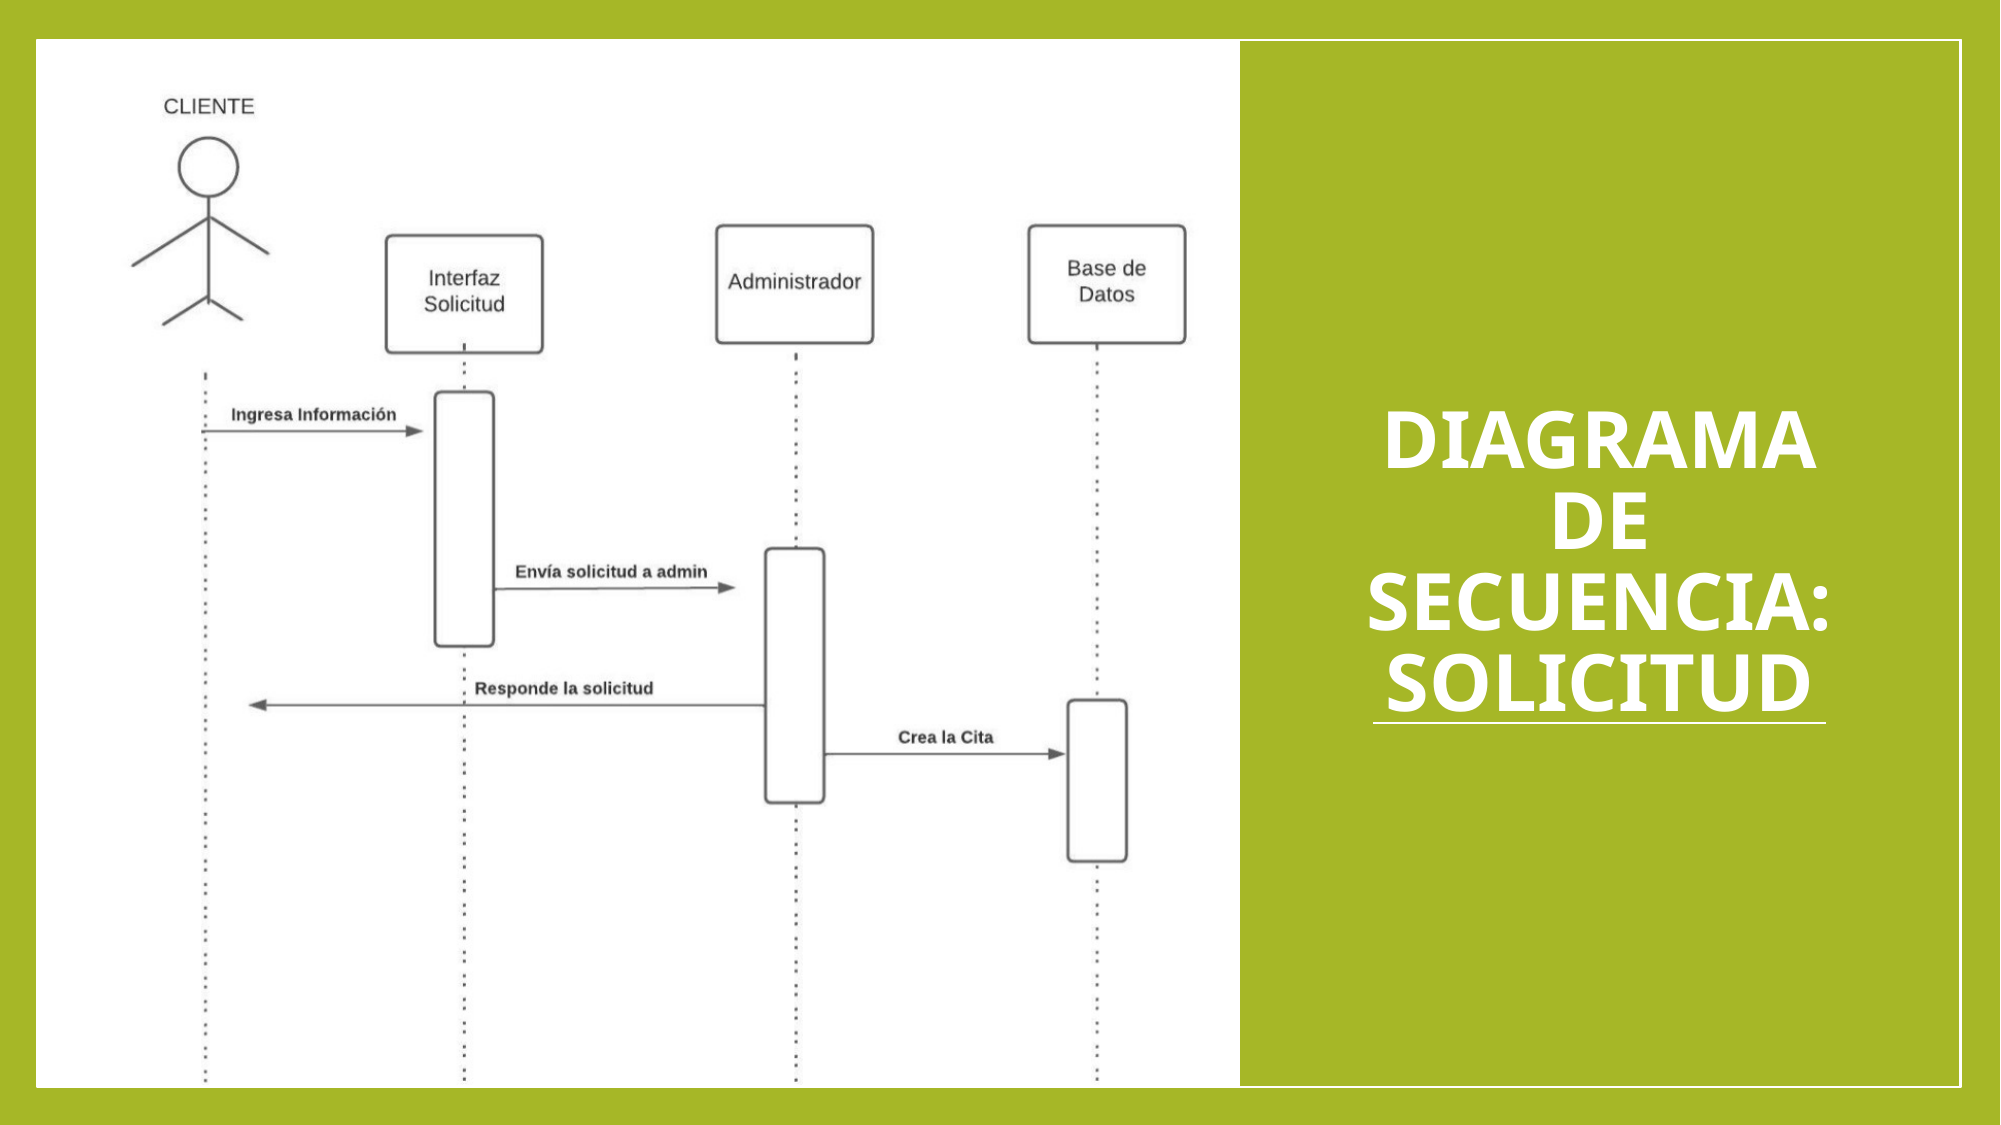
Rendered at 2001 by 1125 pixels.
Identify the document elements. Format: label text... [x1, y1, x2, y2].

text_box [1225, 39, 1962, 1088]
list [53, 39, 1225, 1085]
title DIAGRAMA DE SECUENCIA: SOLICITUD [1344, 140, 1855, 735]
text_box [36, 39, 53, 1088]
